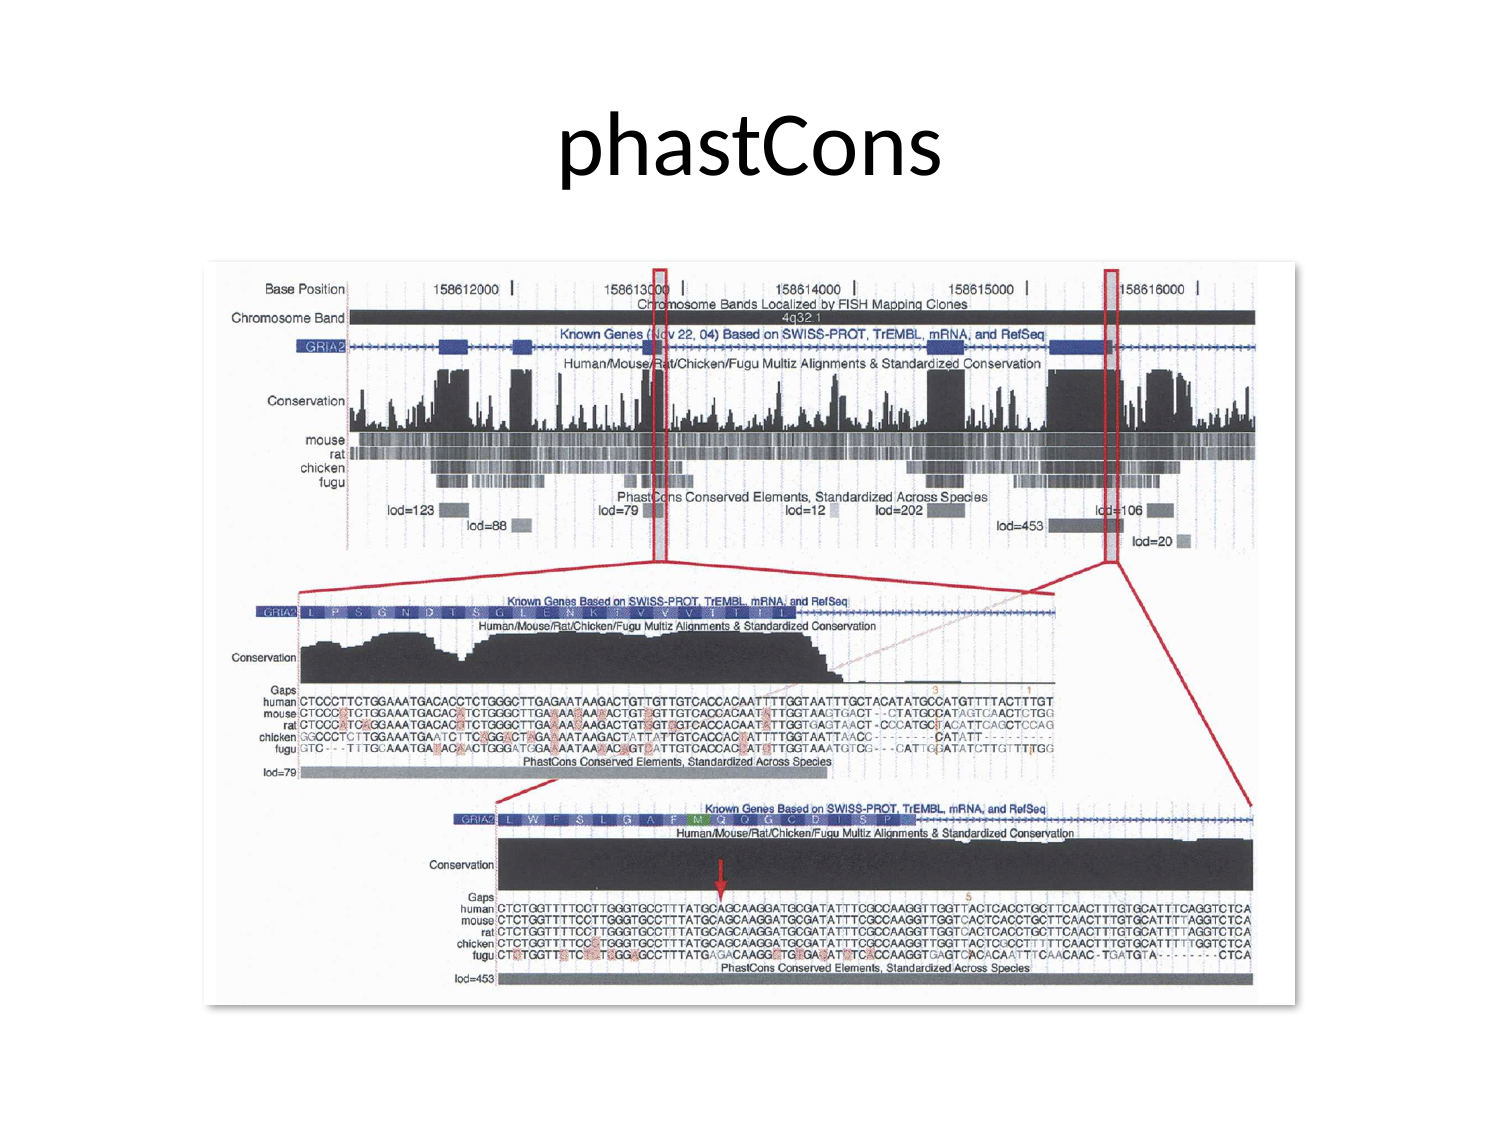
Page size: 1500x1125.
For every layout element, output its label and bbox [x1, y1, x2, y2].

list [74, 262, 1426, 1006]
title [75, 45, 1425, 233]
